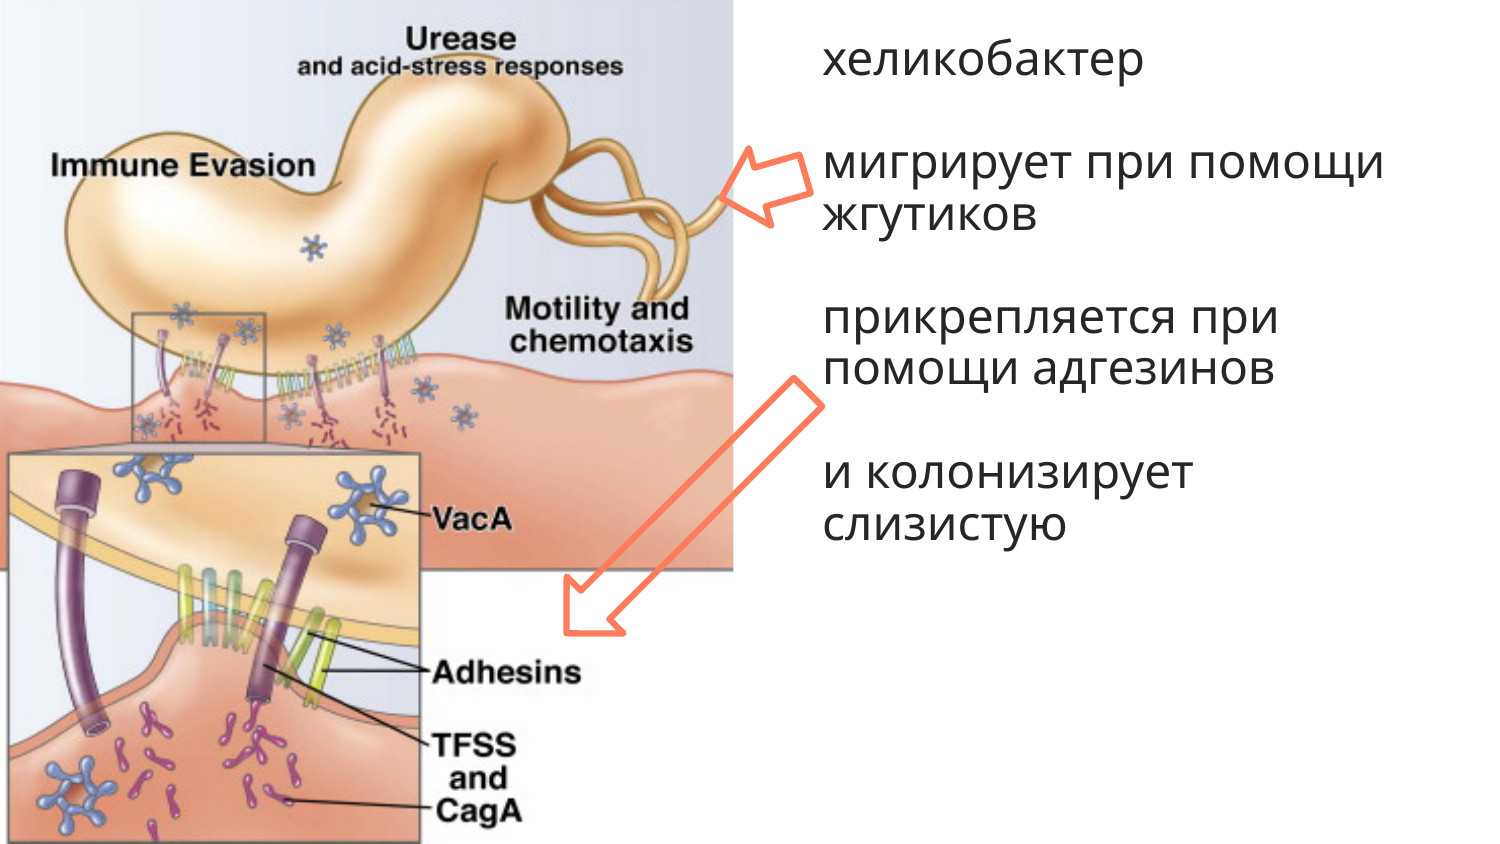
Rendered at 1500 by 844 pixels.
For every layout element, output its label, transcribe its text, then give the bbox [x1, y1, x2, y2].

text_box хеликобактер мигрирует при помощи жгутиков прикрепляется при помощи адгезинов и колонизирует слизистую [807, 18, 1411, 621]
text_box [738, 377, 823, 491]
picture [0, 0, 734, 844]
text_box [738, 148, 811, 226]
